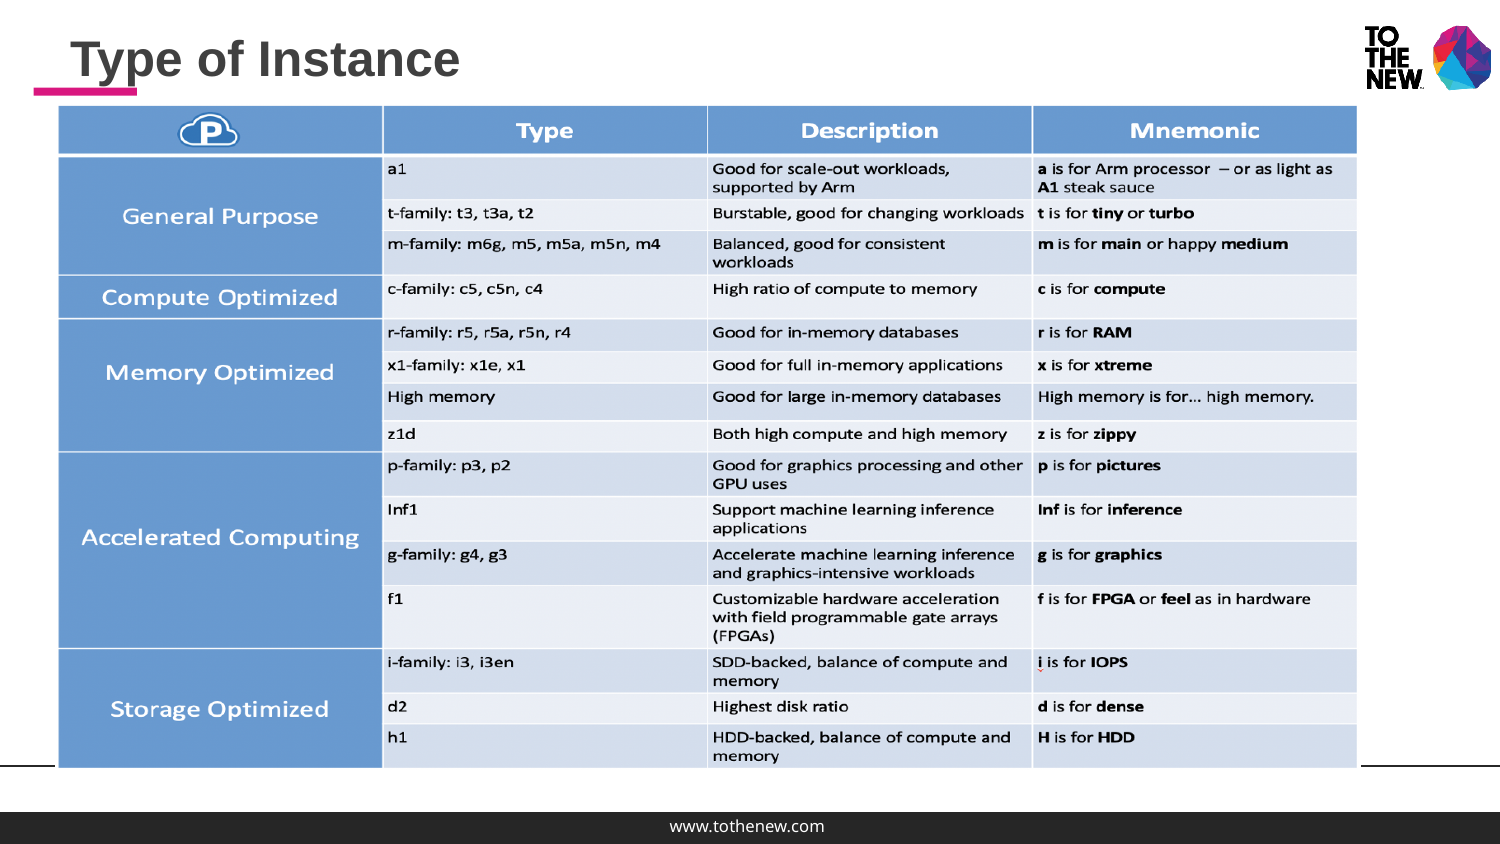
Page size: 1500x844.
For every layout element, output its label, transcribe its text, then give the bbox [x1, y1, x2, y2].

title Type of Instance [55, 18, 1402, 130]
picture [54, 104, 1361, 771]
picture [1350, 0, 1500, 116]
